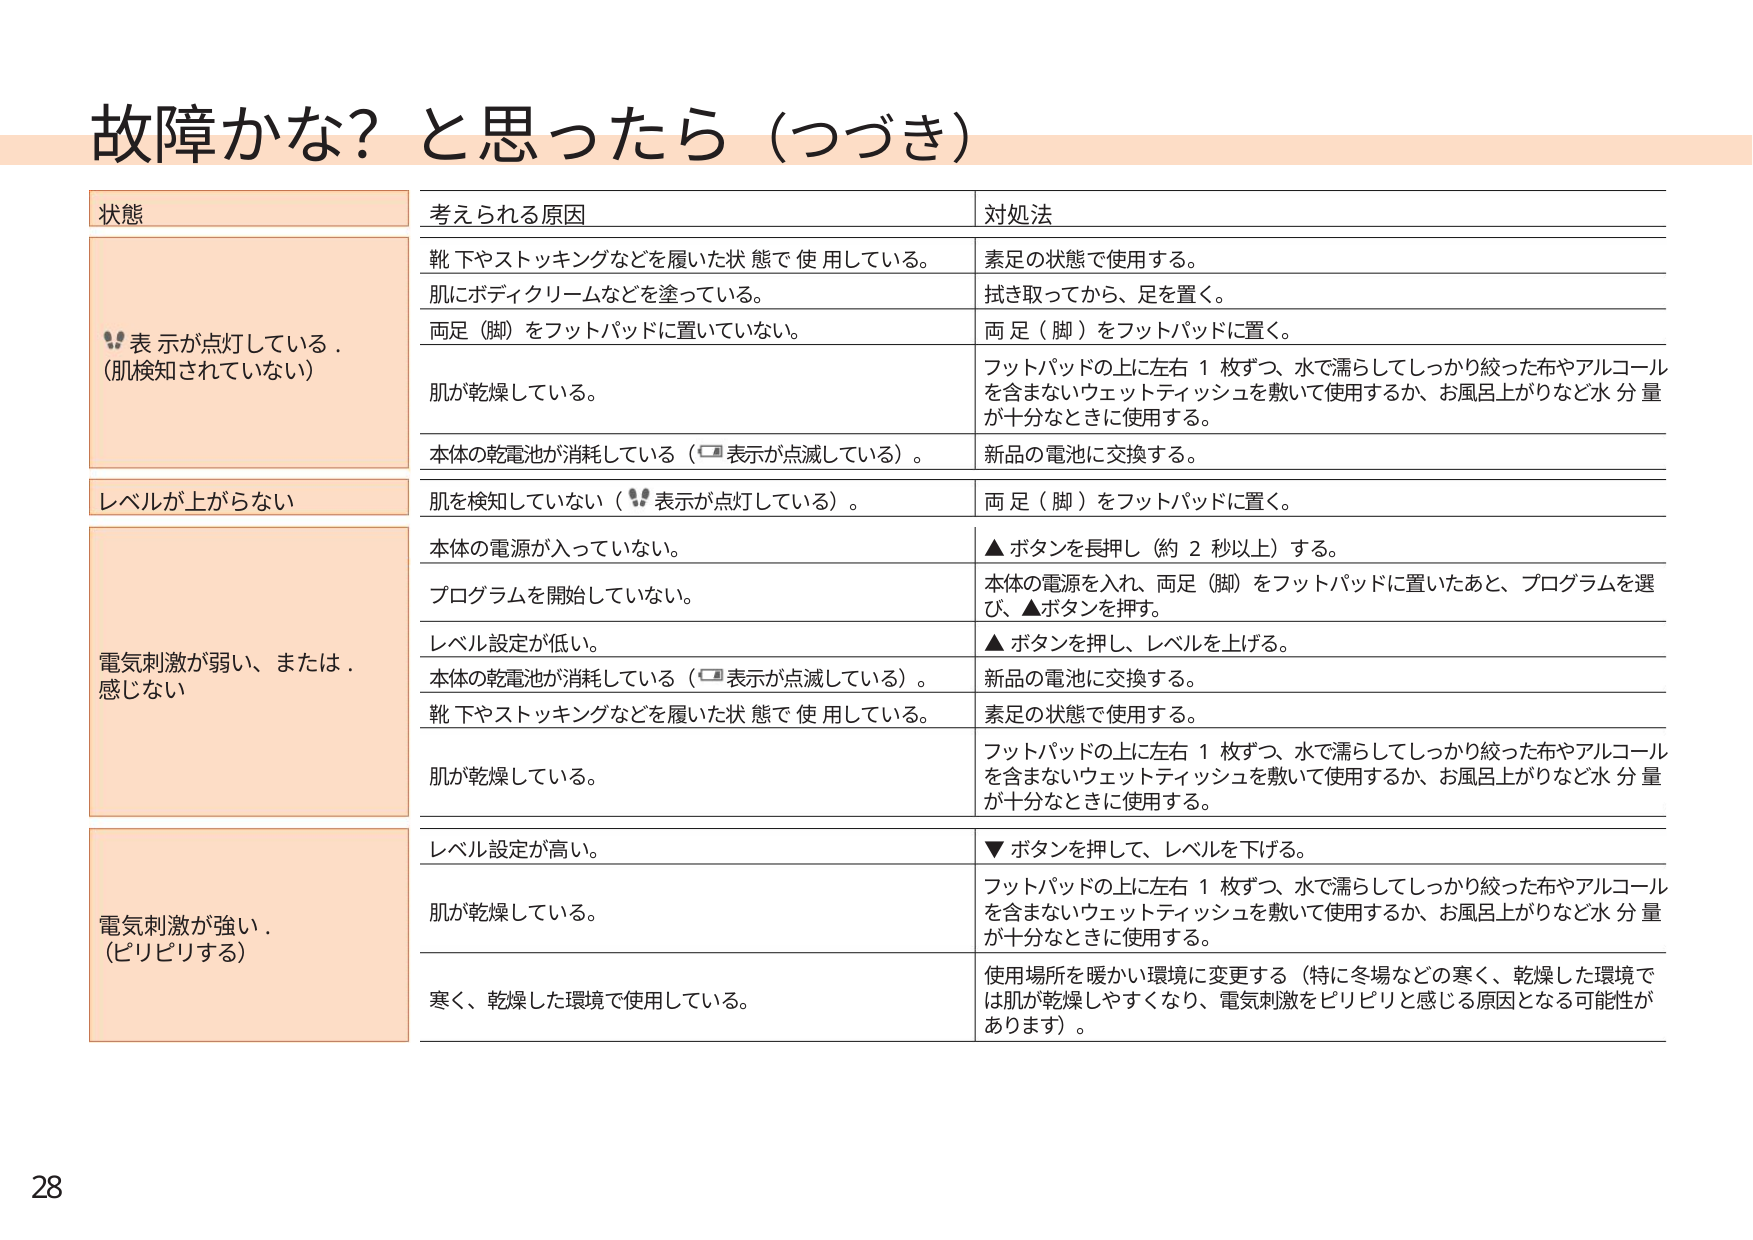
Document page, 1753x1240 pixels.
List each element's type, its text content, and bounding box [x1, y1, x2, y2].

text_box 肌を検知していない（ [429, 480, 655, 514]
text_box 靴 下やストッキングなどを履いた状 態で 使 用している。 肌にボディクリームなどを塗っている。 [429, 238, 975, 307]
text_box 本体の電源を入れ、両足（脚）をフットパッドに置いたあと、プログラムを選 [984, 562, 1739, 596]
text_box び、▲ボタンを押す。 [983, 587, 1218, 621]
text_box 状態 [98, 189, 170, 228]
text_box フットパッドの上に左右 1 枚ずつ、水で濡らしてしっかり絞った布やアルコール [982, 346, 1752, 380]
text_box 電気刺激が弱い、または. [98, 639, 384, 676]
text_box フットパッドの上に左右 1 枚ずつ、水で濡らしてしっかり絞った布やアルコール [982, 865, 1752, 900]
text_box 両足（脚）をフットパッドに置いていない。 [429, 309, 871, 343]
text_box を含まないウェットティッシュを敷いて使用するか、お風呂上がりなど水 分 量 [983, 371, 1738, 405]
text_box 表 示が点灯している. [129, 320, 370, 358]
text_box 電気刺激が強い. [98, 902, 293, 929]
text_box 感じない [98, 666, 216, 704]
text_box [420, 190, 429, 228]
text_box が十分なときに使用する。 新品の電池に交換する。 [983, 396, 1259, 467]
text_box 素足の状態で使用する。 拭き取ってから、足を置く。 [984, 238, 1281, 307]
text_box が十分なときに使用する。 [983, 915, 1259, 950]
text_box [615, 190, 984, 228]
text_box 本体の電源が入っていない。 プログラムを開始していない。 [428, 527, 746, 609]
text_box フットパッドの上に左右 1 枚ずつ、水で濡らしてしっかり絞った布やアルコール [982, 730, 1752, 764]
text_box 考えられる原因 [429, 189, 615, 228]
text_box レベルが上がらない [96, 478, 328, 516]
text_box [420, 527, 1667, 819]
text_box 両 足（ 脚 ）をフットパッドに置く。 [984, 309, 1343, 343]
text_box 故障かな？と思ったら（つづき） [89, 66, 1031, 172]
text_box レベル設定が高い。 肌が乾燥している。 [427, 828, 640, 925]
text_box ▲ボタンを長押し（約 2 秒以上）する。 [984, 527, 1379, 561]
text_box [89, 190, 411, 1043]
text_box を含まないウェットティッシュを敷いて使用するか、お風呂上がりなど水 分 量 [983, 890, 1738, 925]
text_box 肌が乾燥している。 [429, 371, 642, 405]
text_box [0, 135, 89, 165]
text_box 使用場所を暖かい環境に変更する（特に冬場などの寒く、乾燥した環境で [984, 954, 1697, 979]
text_box 対処法 [984, 189, 1078, 228]
text_box [1031, 135, 1753, 165]
text_box 表示が点灯している）。 [655, 480, 910, 514]
text_box 寒く、乾燥した環境で使用している。 [429, 979, 809, 1013]
text_box [420, 237, 1667, 471]
text_box あります）。 [983, 1004, 1134, 1038]
text_box （肌検知されていない） [89, 347, 367, 385]
text_box [420, 479, 1667, 518]
text_box を含まないウェットティッシュを敷いて使用するか、お風呂上がりなど水 分 量 [983, 755, 1738, 789]
text_box 本体の乾電池が消耗している（ 表示が点滅している）。 [429, 433, 975, 467]
text_box は肌が乾燥しやすくなり、電気刺激をピリピリと感じる原因となる可能性が [983, 979, 1717, 1013]
text_box ▲ボタンを押し、レベルを上げる。 新品の電池に交換する。 素足の状態で使用する。 [984, 622, 1343, 727]
text_box （ピリピリする） [91, 929, 300, 966]
text_box レベル設定が低い。 本体の乾電池が消耗している（ 表示が点滅している）。 靴 下やストッキングなどを履いた状 態で 使 用している。 [427, 622, 974, 727]
text_box 28 [30, 1152, 105, 1205]
text_box ▼ボタンを押して、レベルを下げる。 [984, 828, 1364, 863]
text_box [1078, 190, 1667, 228]
text_box 肌が乾燥している。 [429, 755, 642, 789]
text_box 両 足（ 脚 ）をフットパッドに置く。 [984, 480, 1343, 514]
text_box [420, 828, 1667, 1043]
text_box が十分なときに使用する。 [983, 780, 1259, 814]
